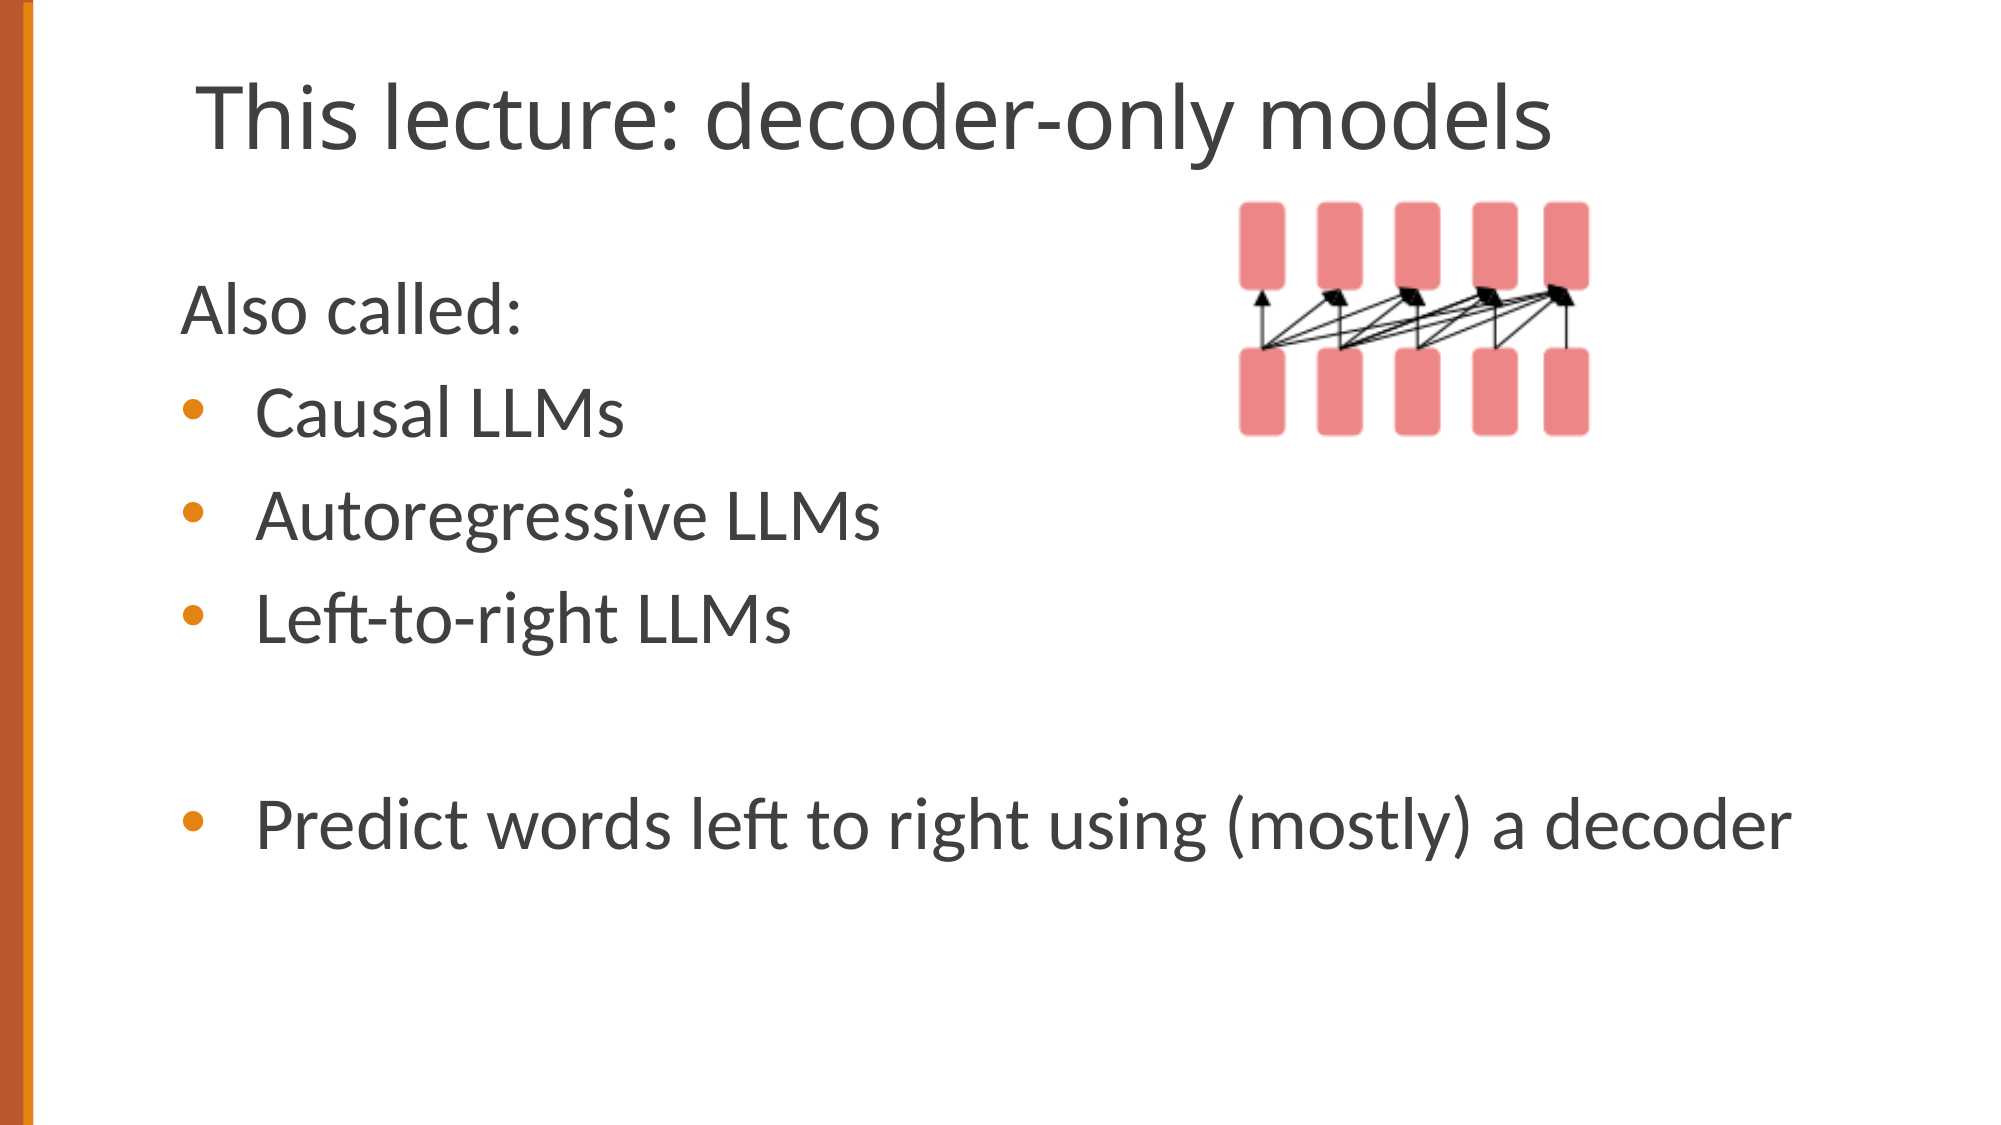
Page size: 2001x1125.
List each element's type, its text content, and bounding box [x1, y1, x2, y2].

title This lecture: decoder-only models [180, 26, 1830, 175]
picture [1224, 199, 1595, 443]
list Also called: Causal LLMs Autoregressive LLMs Left-to-right LLMs Predict words left to right using (mostly) a decoder [180, 262, 1830, 1013]
